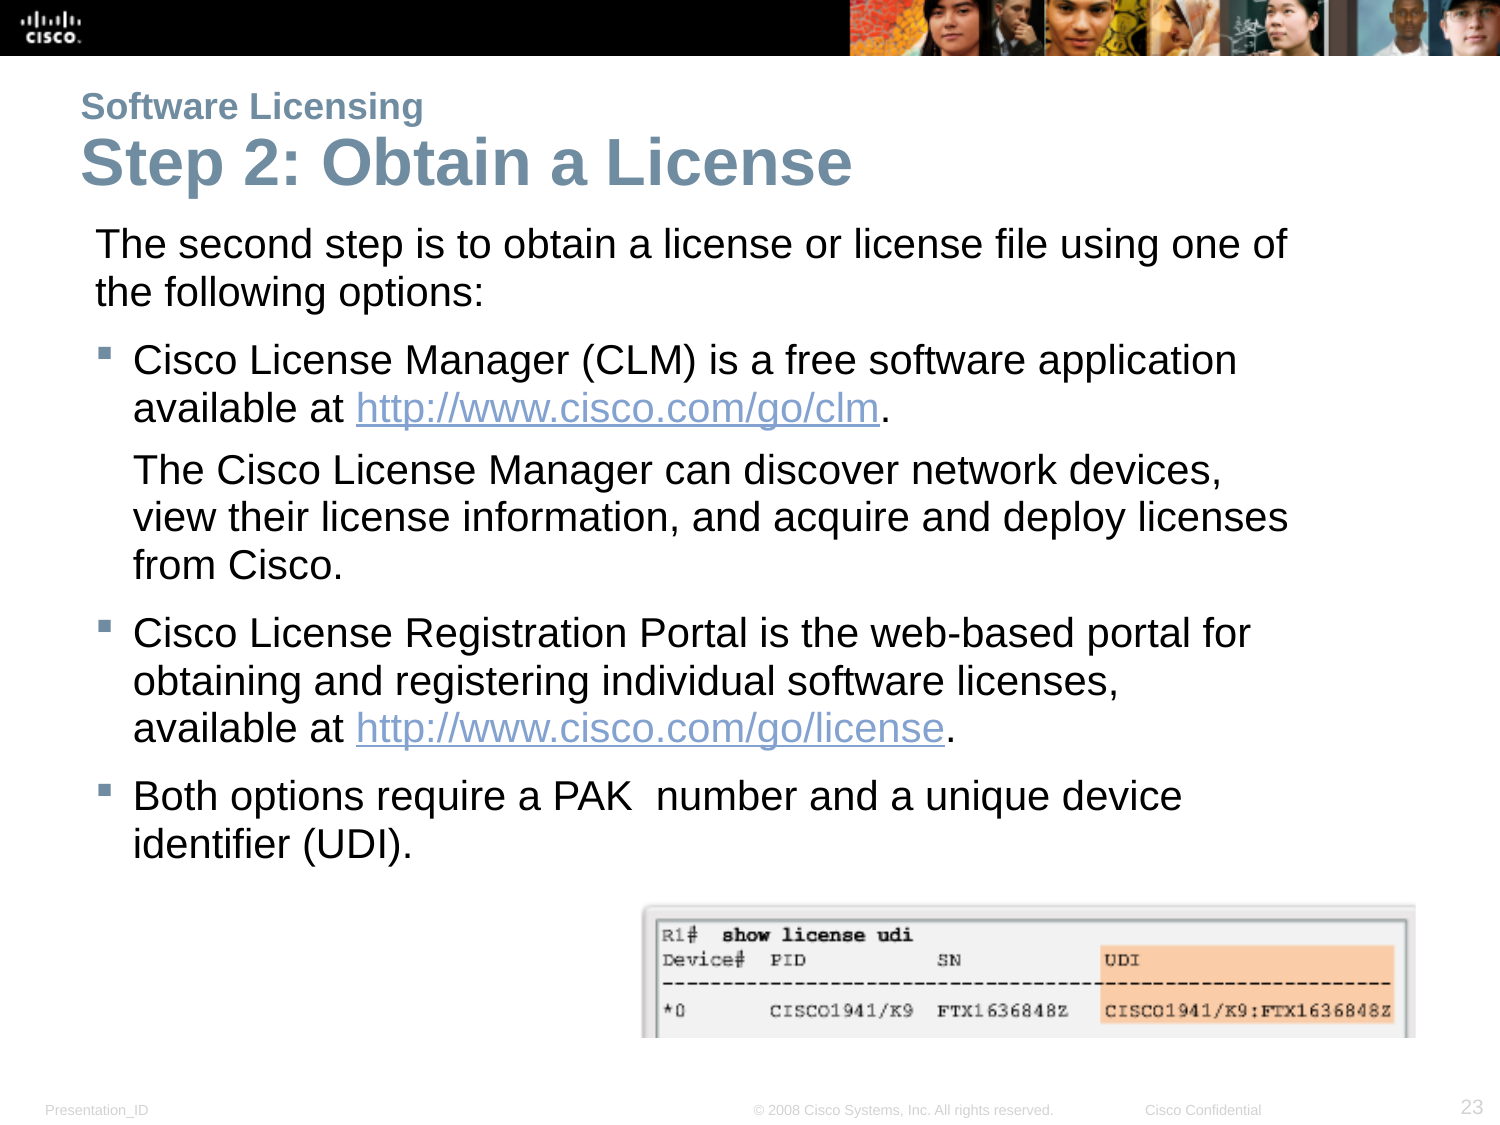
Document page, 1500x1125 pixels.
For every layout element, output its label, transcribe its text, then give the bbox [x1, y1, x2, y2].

picture [640, 899, 1416, 1038]
title Software Licensing Step 2: Obtain a License [66, 68, 1404, 207]
list The second step is to obtain a license or license file using one of the following options: Cisco License Manager (CLM) is a free software application available at http://www.cisco.com/go/clm. The Cisco License Manager can discover network devices, view their license information, and acquire and deploy licenses from Cisco. Cisco License Registration Portal is the web-based portal for obtaining and registering individual software licenses, available at http://www.cisco.com/go/license. Both options require a PAK number and a unique device identifier (UDI). [81, 213, 1307, 1032]
picture [0, 0, 1500, 56]
